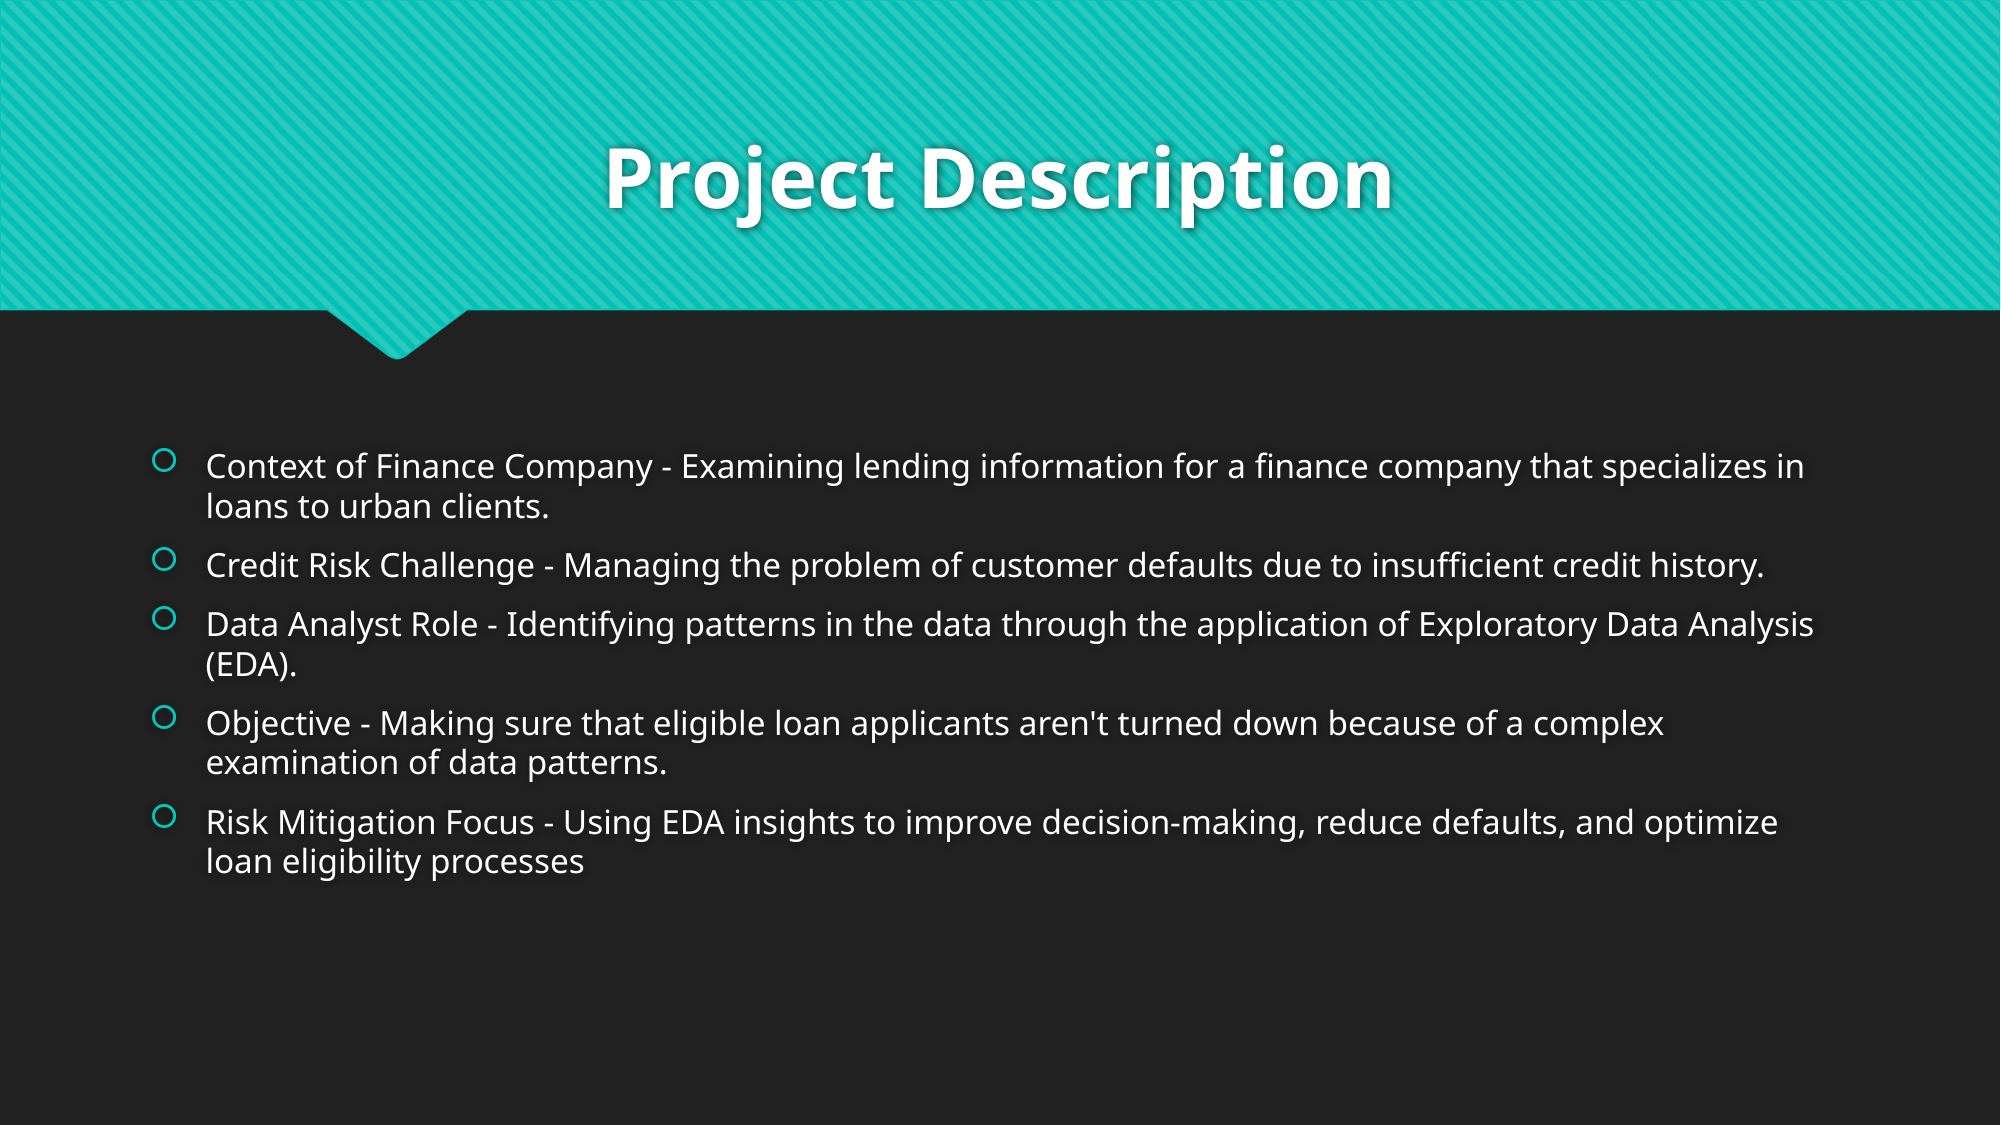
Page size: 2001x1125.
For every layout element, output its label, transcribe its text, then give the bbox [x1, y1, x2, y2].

title Project Description [132, 73, 1868, 233]
list Context of Finance Company - Examining lending information for a finance company that specializes in loans to urban clients. Credit Risk Challenge - Managing the problem of customer defaults due to insufficient credit history. Data Analyst Role - Identifying patterns in the data through the application of Exploratory Data Analysis (EDA). Objective - Making sure that eligible loan applicants aren't turned down because of a complex examination of data patterns. Risk Mitigation Focus - Using EDA insights to improve decision-making, reduce defaults, and optimize loan eligibility processes [134, 364, 1866, 962]
